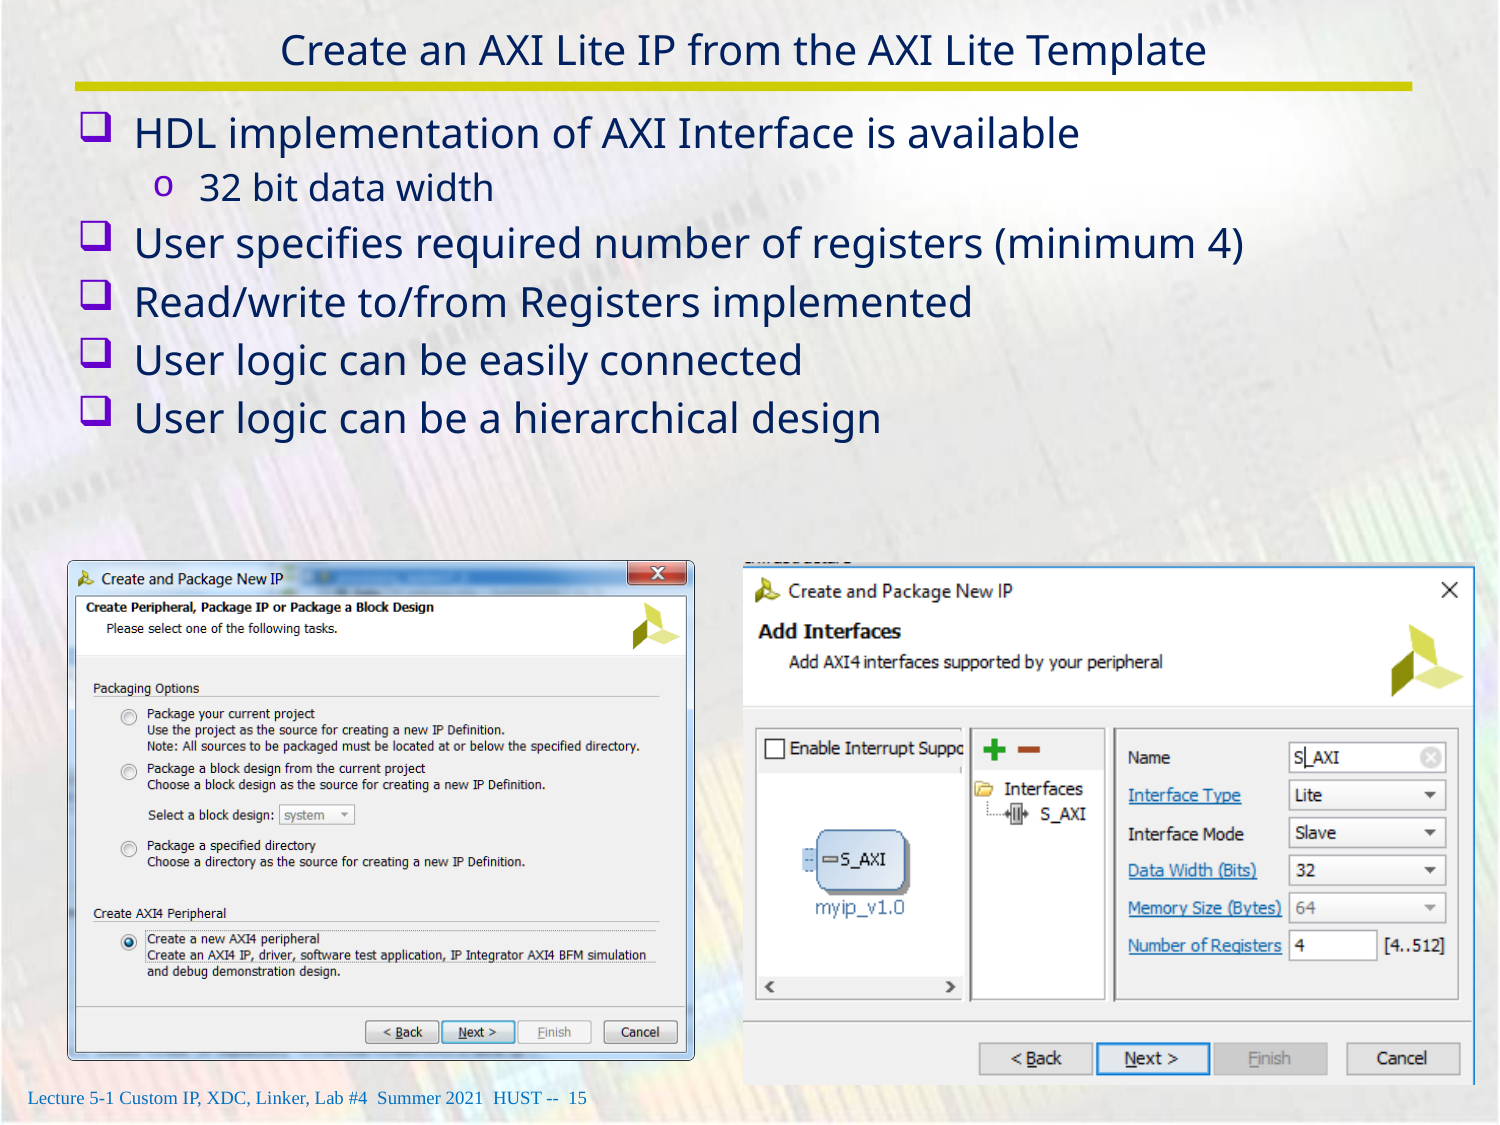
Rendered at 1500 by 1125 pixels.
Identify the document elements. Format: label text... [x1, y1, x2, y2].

picture [0, 0, 1500, 1125]
title Create an AXI Lite IP from the AXI Lite Template [31, 23, 1457, 87]
list HDL implementation of AXI Interface is available 32 bit data width User specifies required number of registers (minimum 4) Read/write to/from Registers implemented User logic can be easily connected User logic can be a hierarchical design [62, 99, 1450, 1060]
